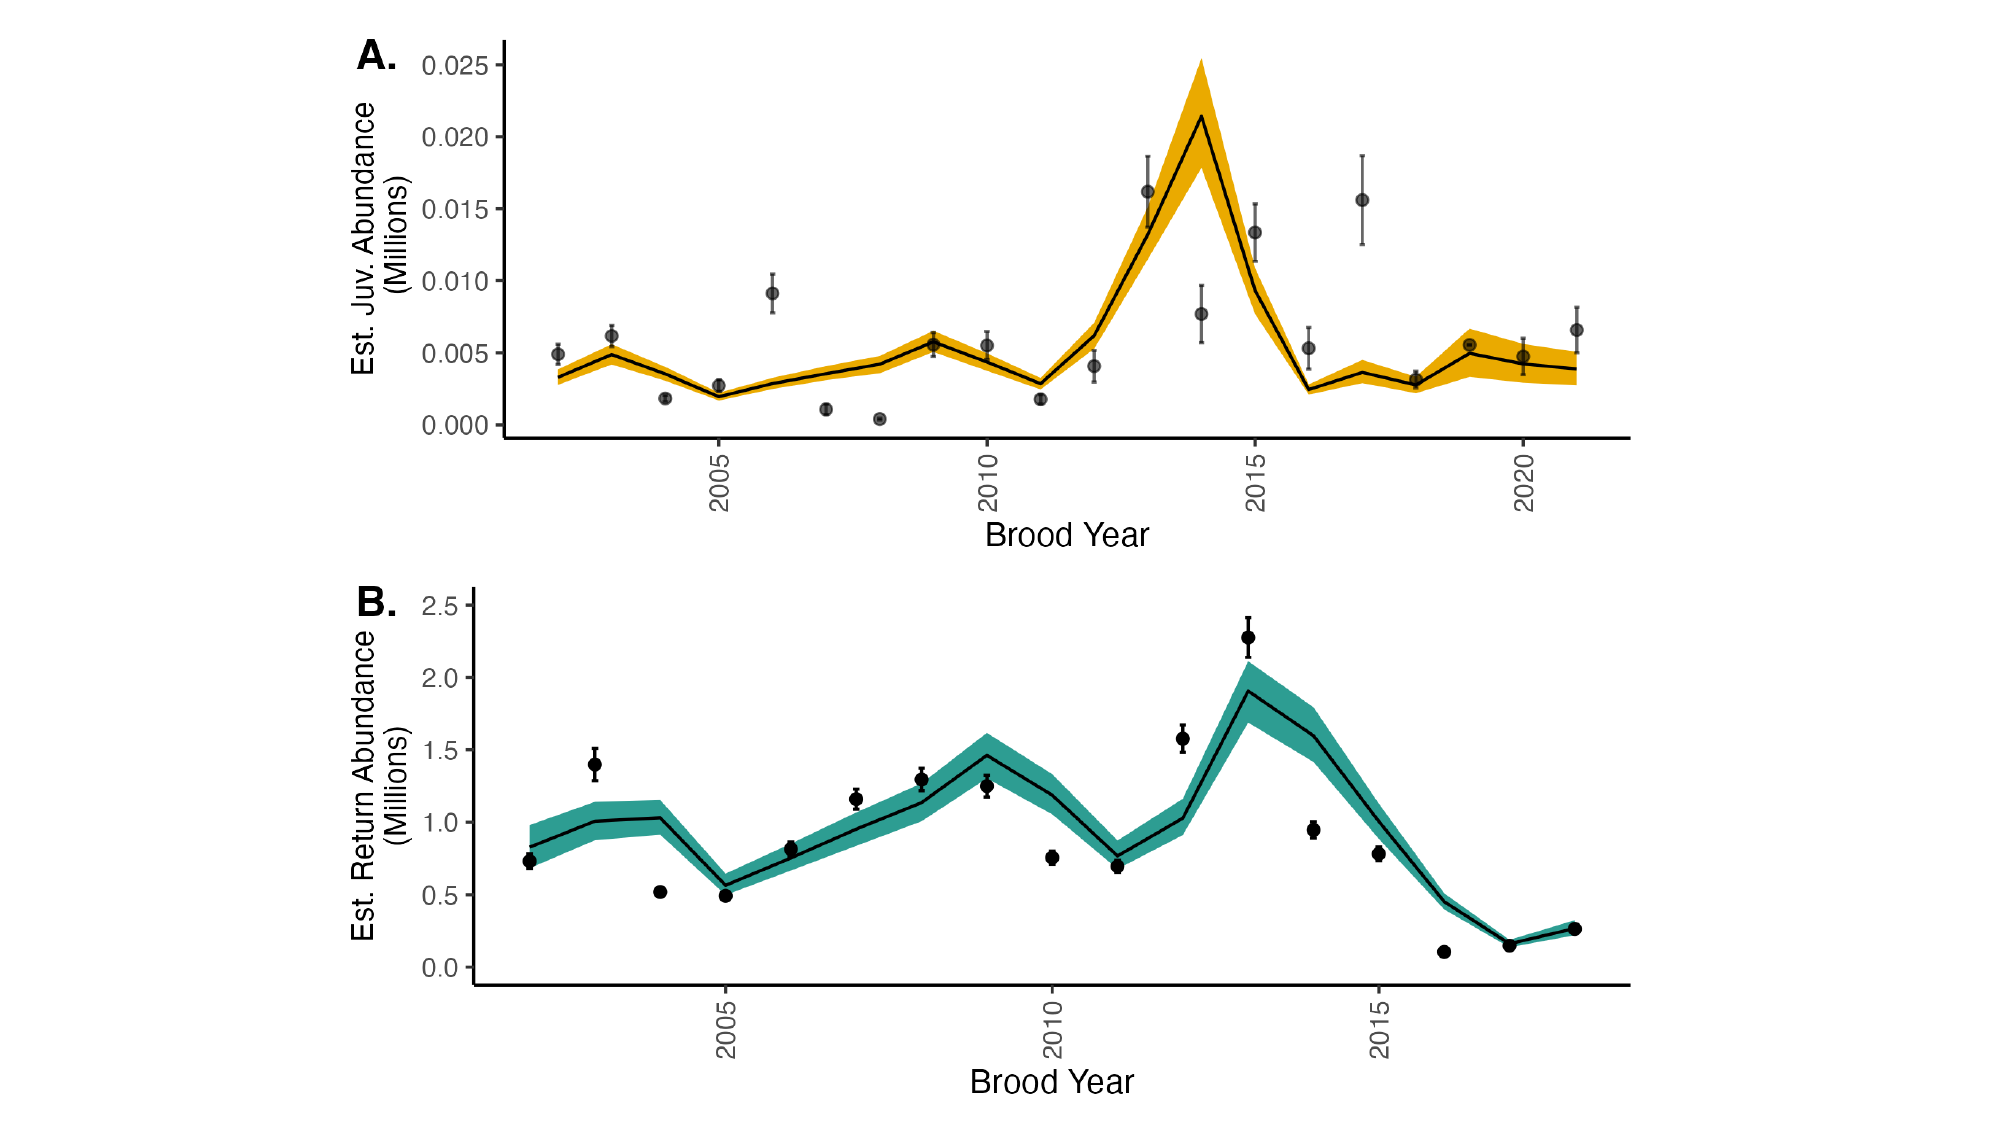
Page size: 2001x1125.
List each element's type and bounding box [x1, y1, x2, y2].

picture [333, 23, 1647, 1118]
